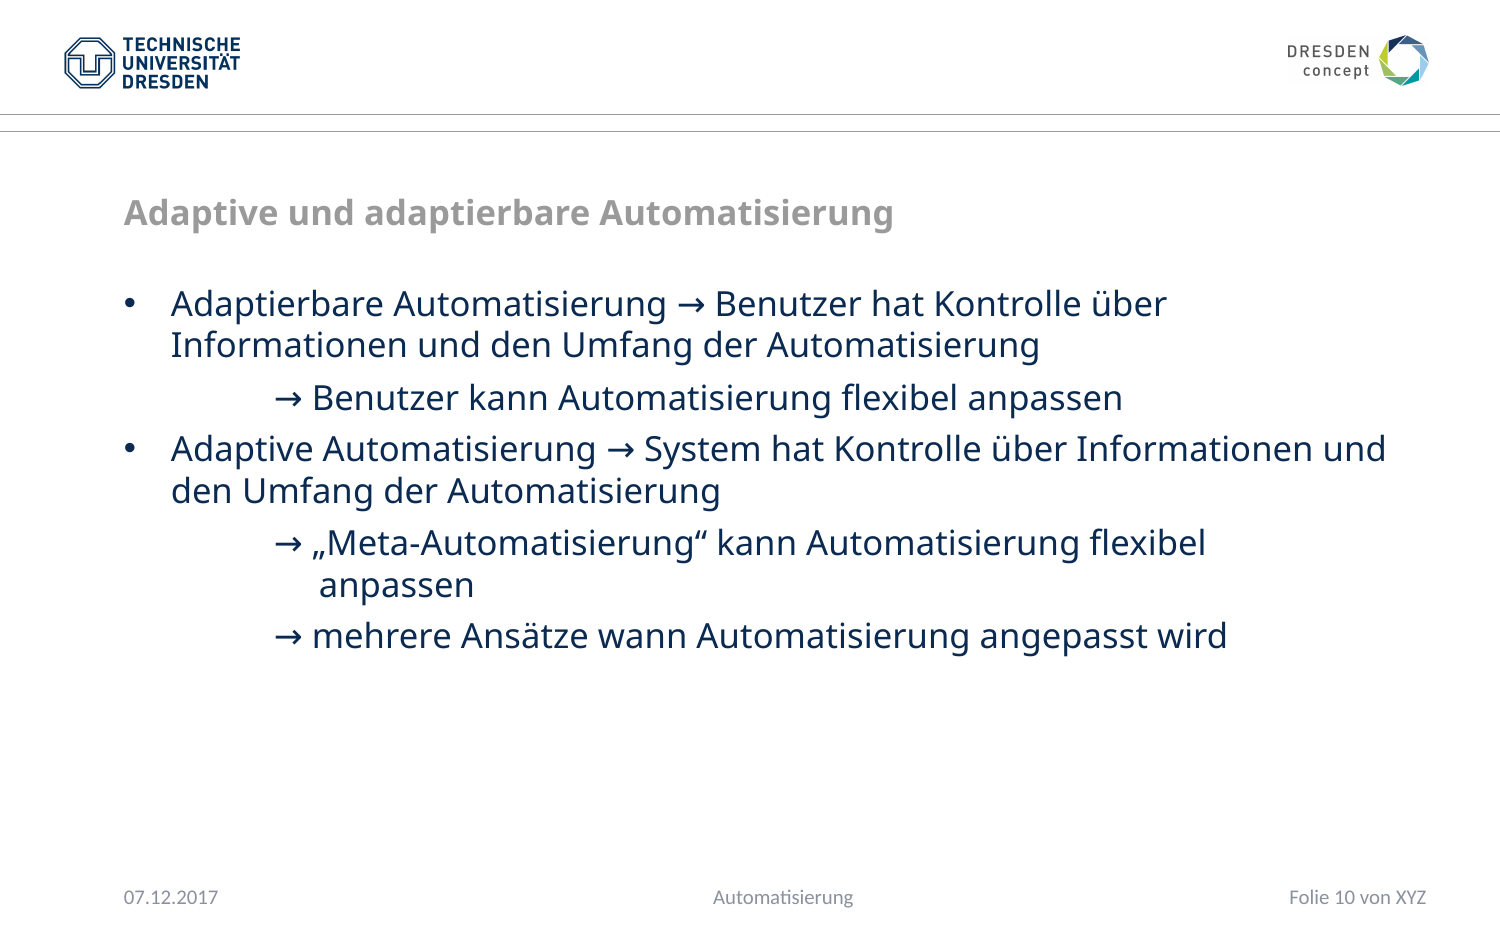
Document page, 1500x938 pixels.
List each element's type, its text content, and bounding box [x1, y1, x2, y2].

picture [1288, 35, 1429, 86]
list Adaptierbare Automatisierung → Benutzer hat Kontrolle über Informationen und den Umfang der Automatisierung → Benutzer kann Automatisierung flexibel anpassen Adaptive Automatisierung → System hat Kontrolle über Informationen und den Umfang der Automatisierung → „Meta-Automatisierung“ kann Automatisierung flexibel anpassen → mehrere Ansätze wann Automatisierung angepasst wird [123, 281, 1409, 833]
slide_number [123, 874, 436, 909]
slide_number Folie 10 von XYZ [1113, 874, 1427, 909]
footer Automatisierung [464, 874, 1102, 909]
list Adaptive und adaptierbare Automatisierung [123, 156, 1410, 233]
picture [64, 36, 240, 89]
